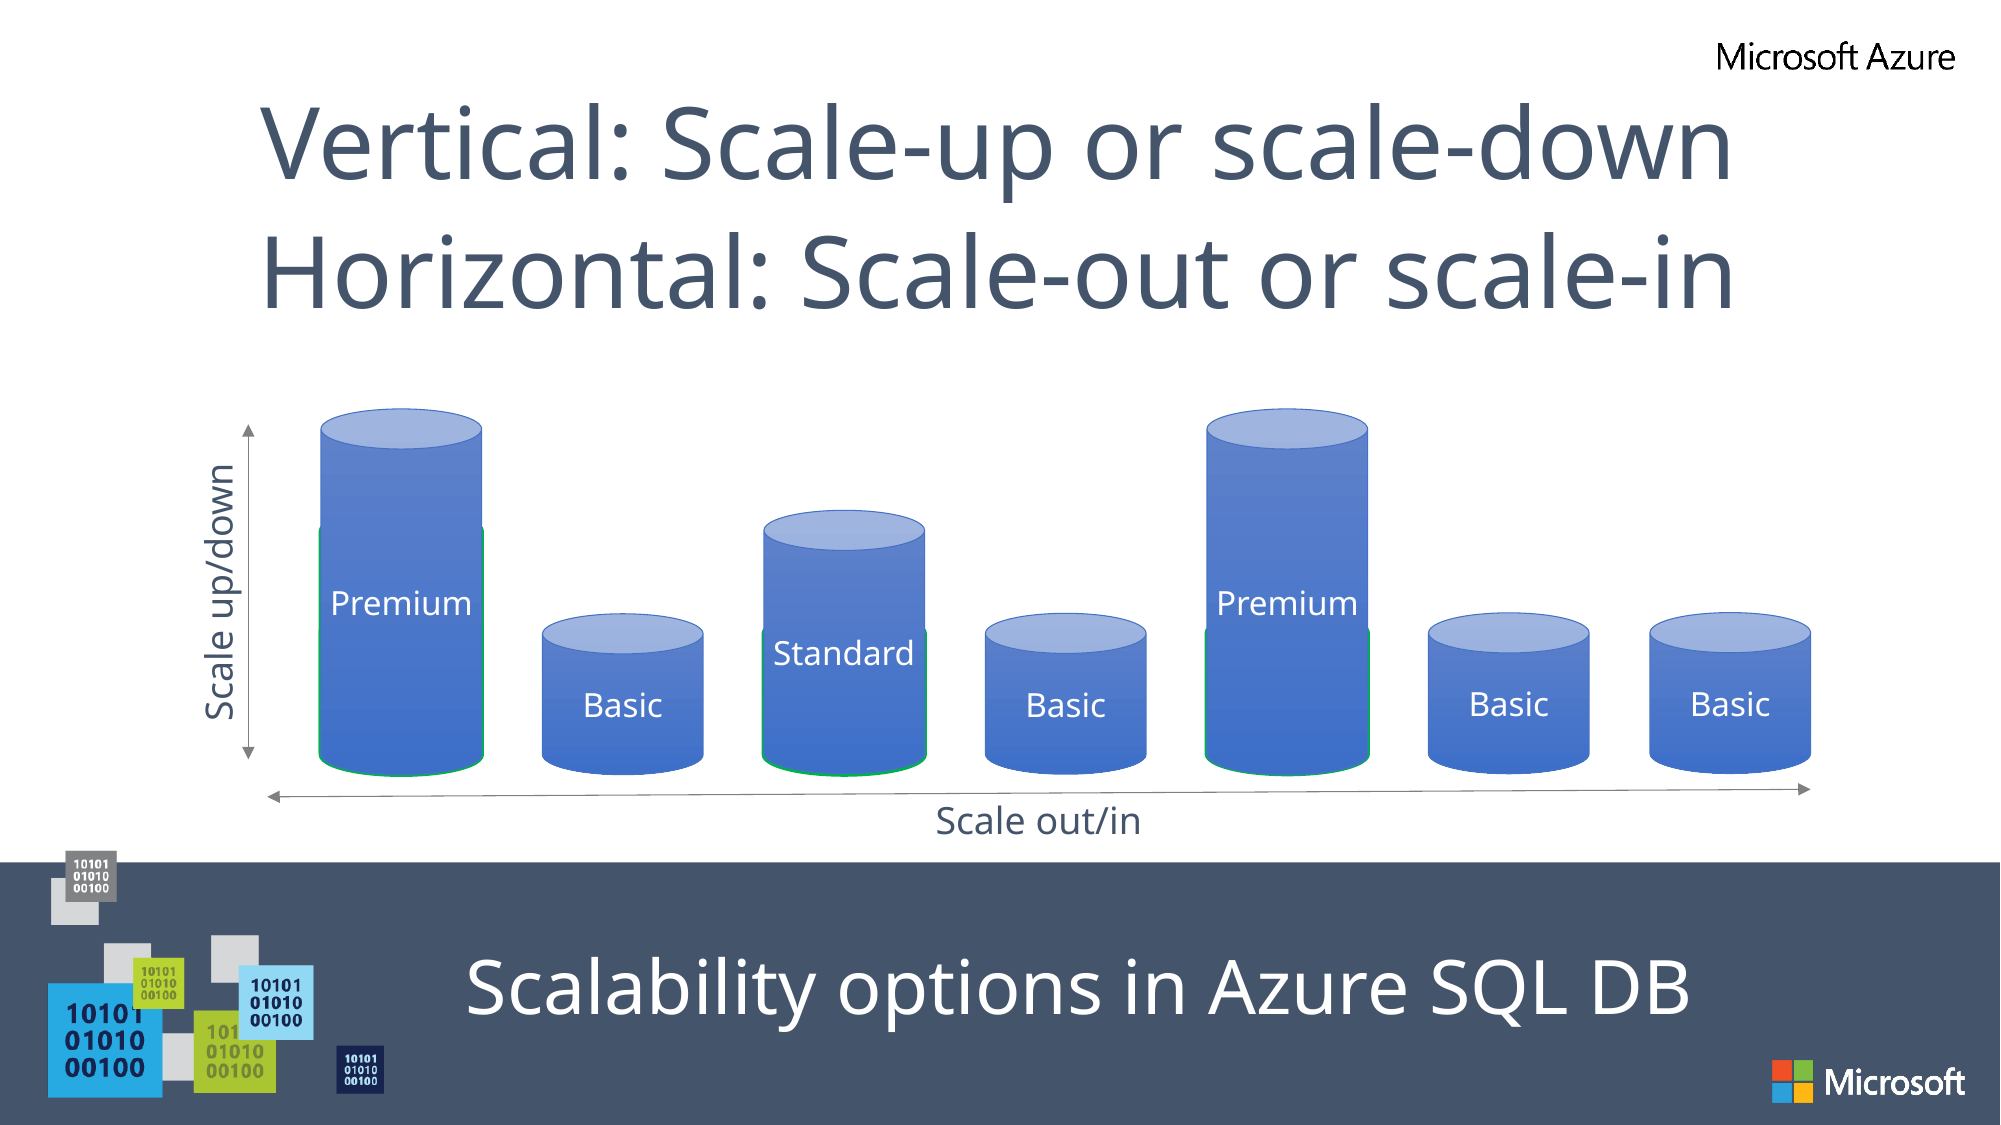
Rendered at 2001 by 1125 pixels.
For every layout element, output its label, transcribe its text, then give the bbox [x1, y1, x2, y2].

text_box Basic [1649, 612, 1812, 775]
text_box Scale out/in [920, 797, 1158, 850]
text_box Scale up/down [187, 447, 248, 736]
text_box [267, 789, 1811, 797]
text_box Basic [541, 613, 704, 776]
picture [17, 808, 463, 1125]
text_box Standard [763, 509, 926, 775]
title Scalability options in Azure SQL DB [413, 914, 1737, 1066]
picture [1699, 24, 1973, 79]
text_box Basic [984, 612, 1147, 775]
picture [1772, 1060, 1965, 1103]
list Vertical: Scale-up or scale-down Horizontal: Scale-out or scale-in [0, 79, 2000, 345]
text_box Premium [1206, 408, 1369, 776]
text_box Basic [1427, 612, 1590, 775]
text_box Premium [320, 408, 483, 776]
